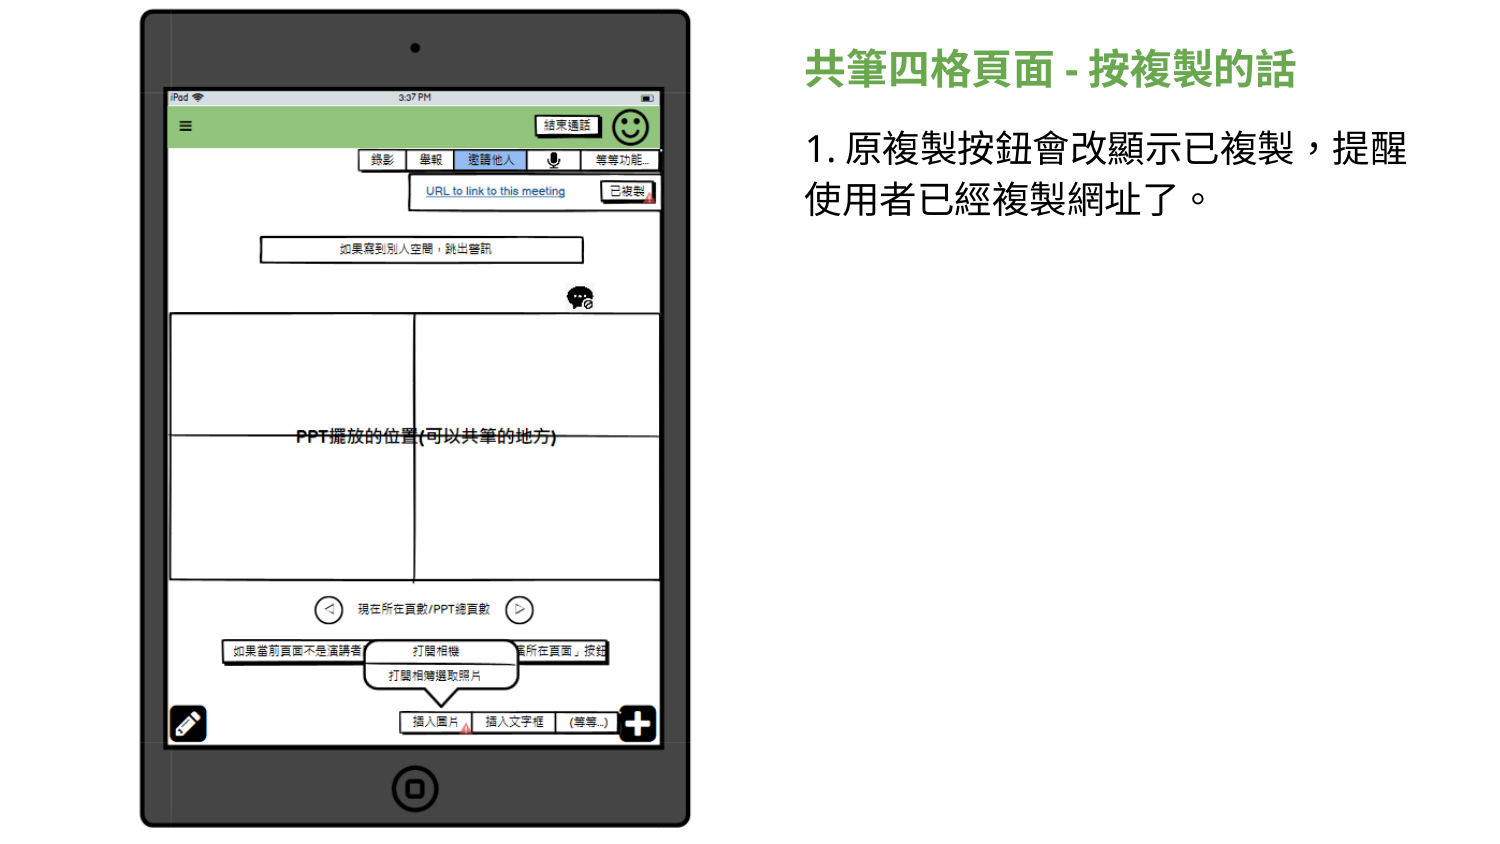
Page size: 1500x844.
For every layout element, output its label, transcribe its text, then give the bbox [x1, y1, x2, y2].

picture [132, 0, 701, 844]
list 共筆四格頁面-按複製的話 1.原複製按鈕會改顯示已複製，提醒使用者已經複製網址了。 [789, 20, 1449, 805]
